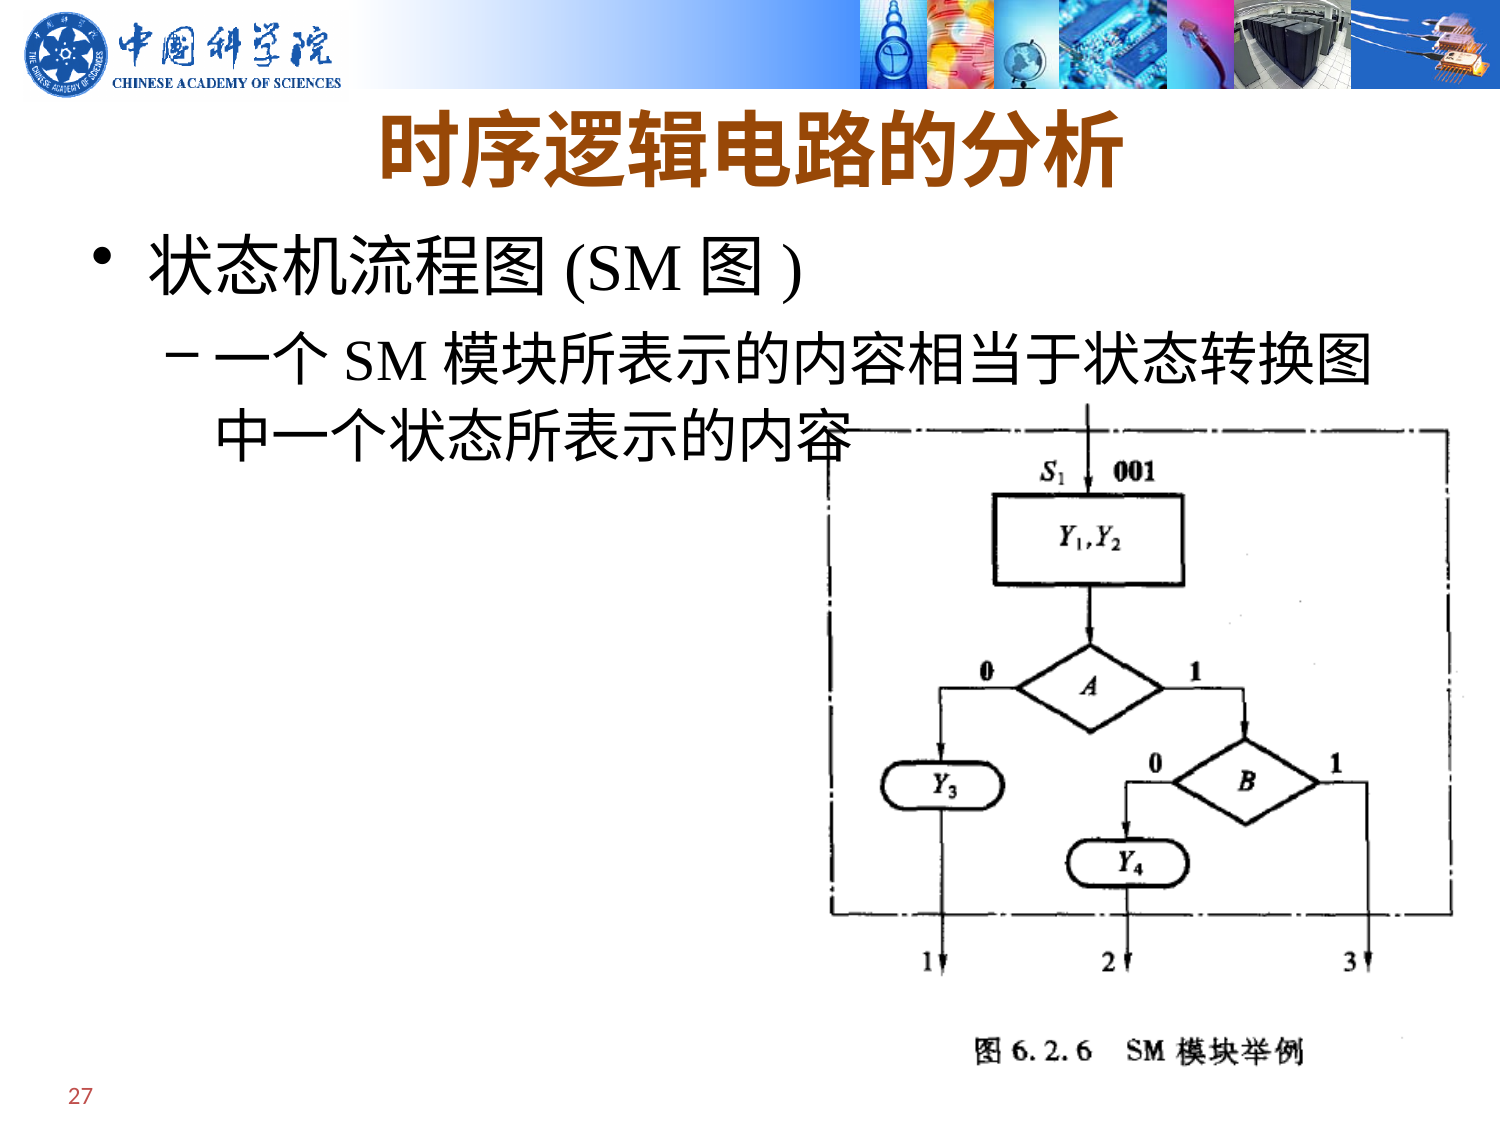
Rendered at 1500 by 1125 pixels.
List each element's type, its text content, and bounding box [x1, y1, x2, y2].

picture [813, 385, 1472, 1078]
title 时序逻辑电路的分析 [76, 90, 1427, 208]
picture [860, 0, 1500, 89]
picture [23, 10, 349, 102]
list 状态机流程图(SM图) 一个SM模块所表示的内容相当于状态转换图中一个状态所表示的内容 [76, 208, 1427, 958]
